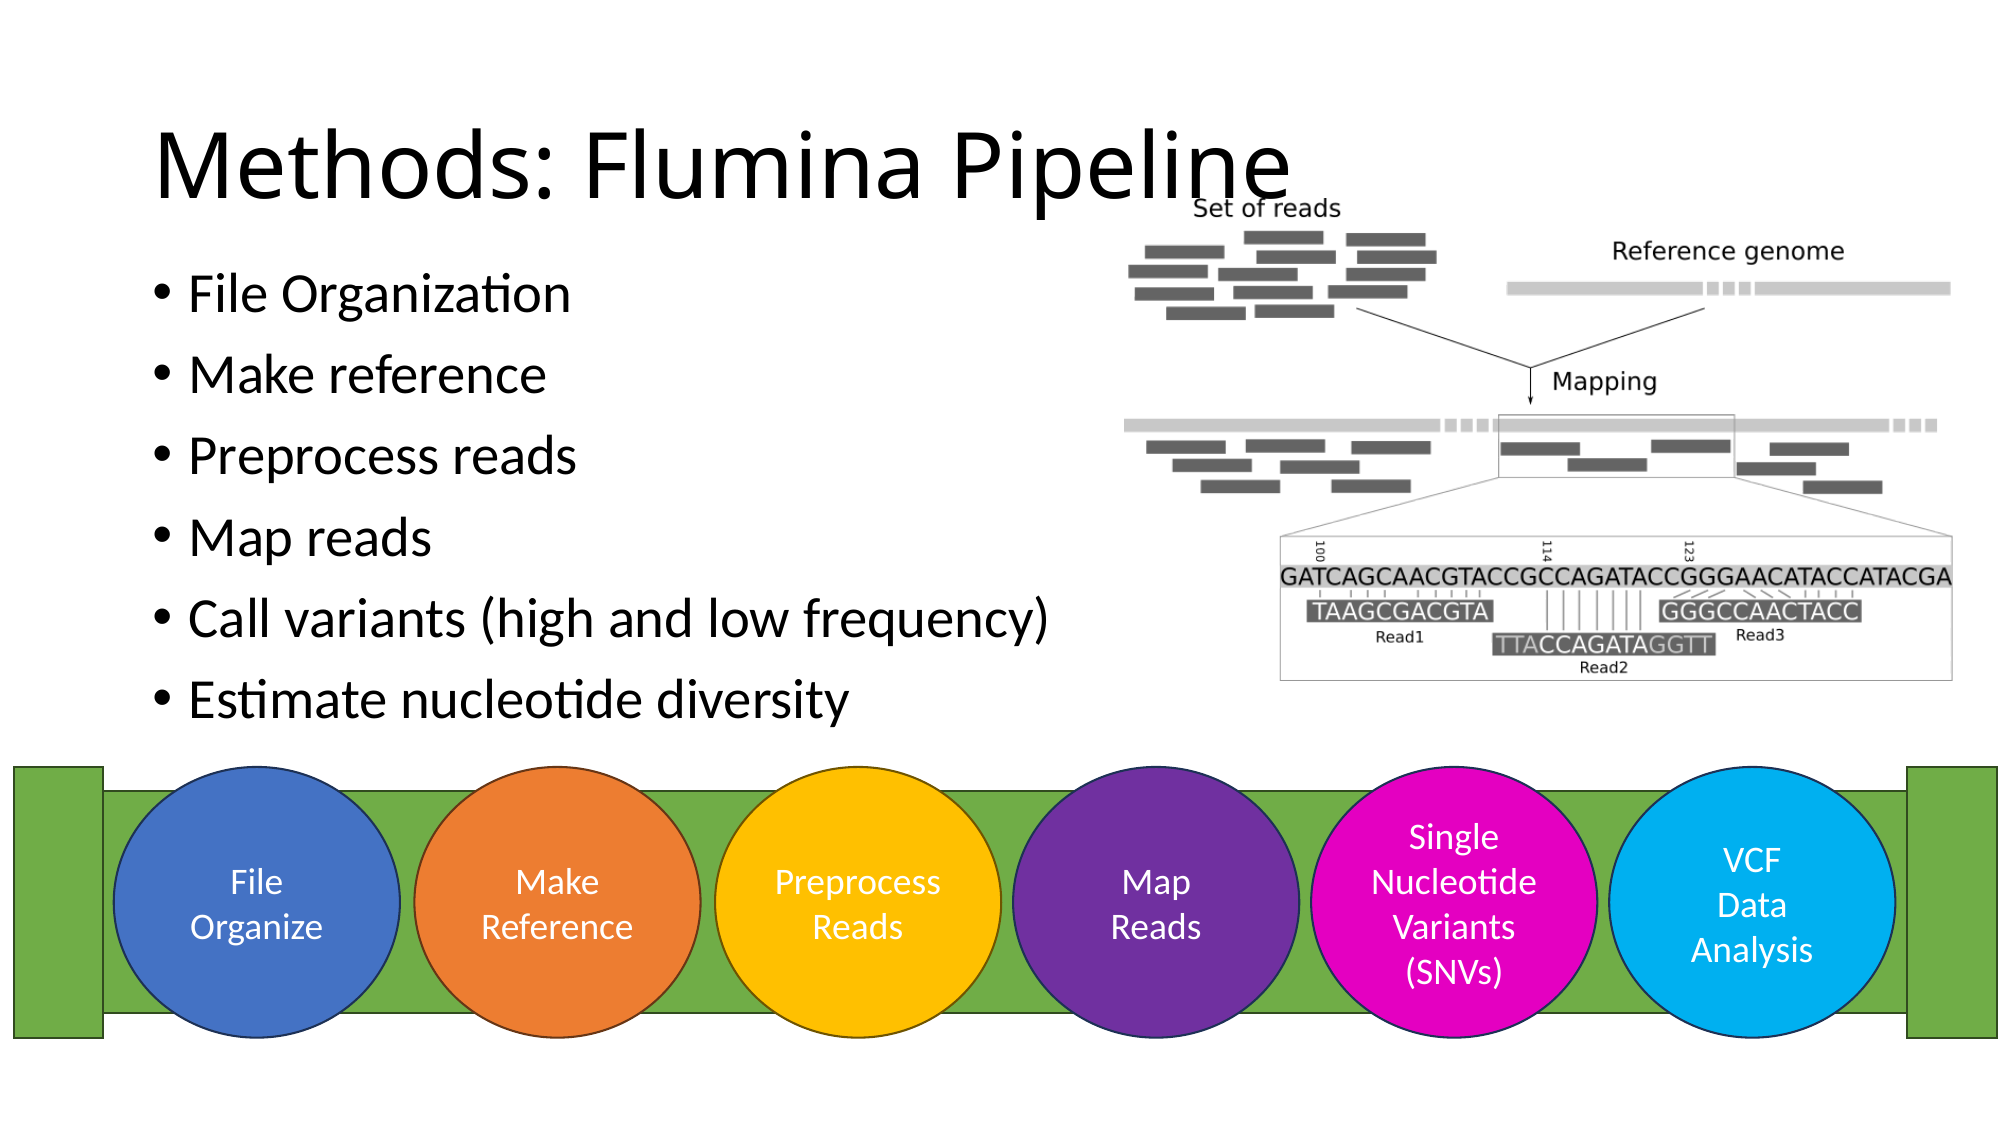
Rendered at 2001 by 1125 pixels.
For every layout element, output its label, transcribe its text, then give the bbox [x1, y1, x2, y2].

text_box [341, 790, 474, 1014]
text_box File Organize [112, 765, 401, 1039]
picture [1124, 198, 1953, 681]
text_box [942, 790, 1072, 1014]
text_box Make Reference [413, 765, 702, 1039]
text_box Preprocess Reads [714, 765, 1003, 1039]
text_box Map Reads [1012, 765, 1301, 1039]
text_box [1538, 790, 1669, 1014]
text_box VCF Data Analysis [1608, 765, 1897, 1039]
text_box [1240, 790, 1370, 1014]
title Methods: Flumina Pipeline [137, 59, 1863, 256]
text_box [1906, 766, 1998, 1039]
text_box [13, 766, 104, 1039]
text_box [104, 790, 173, 1014]
text_box [1836, 790, 1906, 1014]
text_box [641, 790, 774, 1014]
list File Organization Make reference Preprocess reads Map reads Call variants (high and low frequency) Estimate nucleotide diversity [137, 256, 1180, 743]
text_box Single Nucleotide Variants (SNVs) [1310, 765, 1599, 1039]
